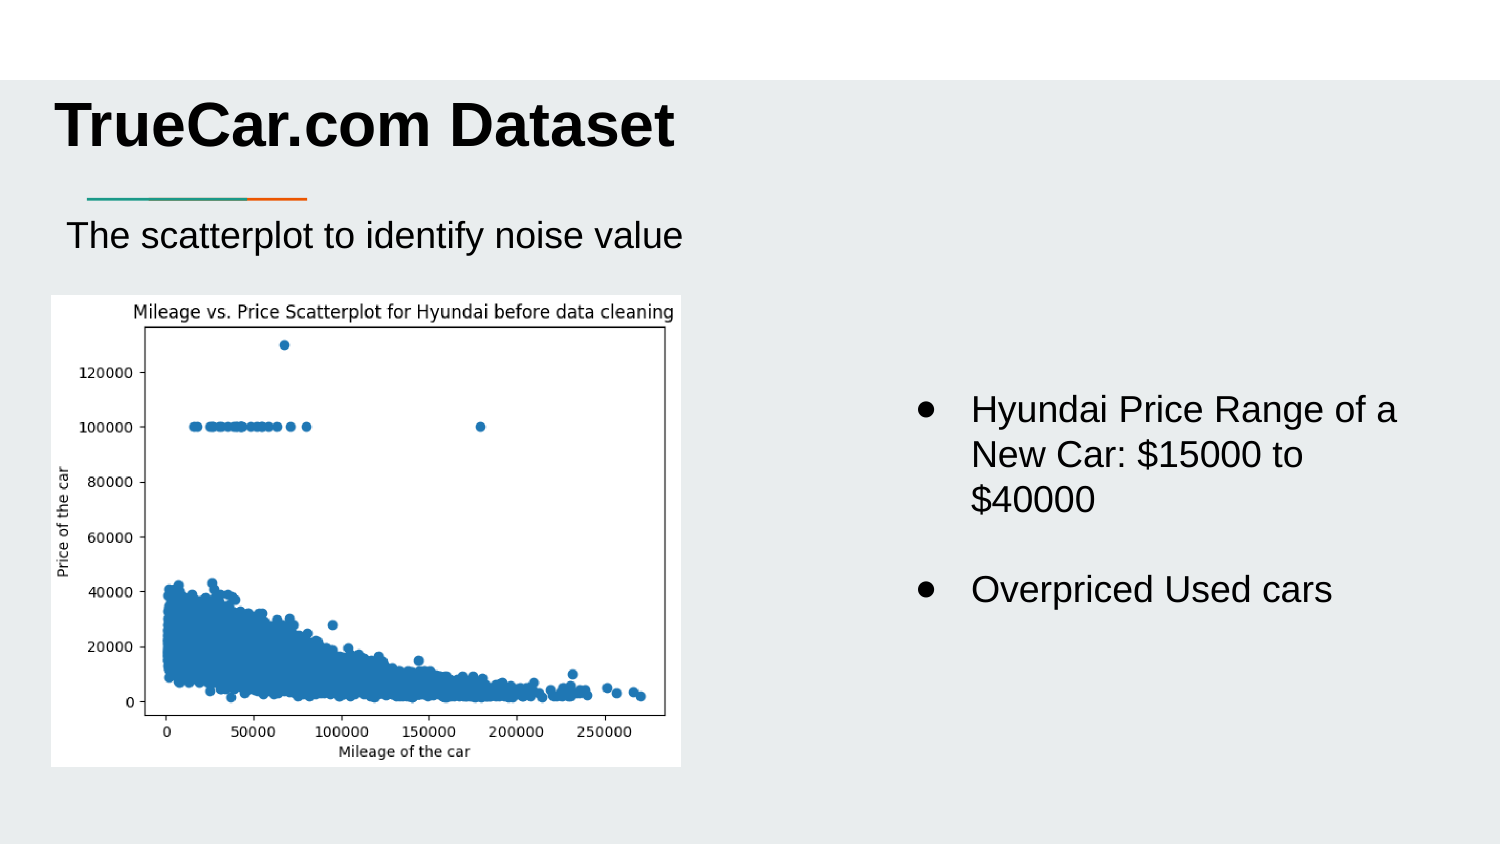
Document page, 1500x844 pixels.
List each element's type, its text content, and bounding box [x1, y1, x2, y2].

title The scatterplot to identify noise value [51, 196, 1449, 323]
picture [50, 295, 681, 767]
title TrueCar.com Dataset [39, 69, 1437, 196]
text_box Hyundai Price Range of a New Car: $15000 to $40000 Overpriced Used cars [881, 370, 1437, 767]
